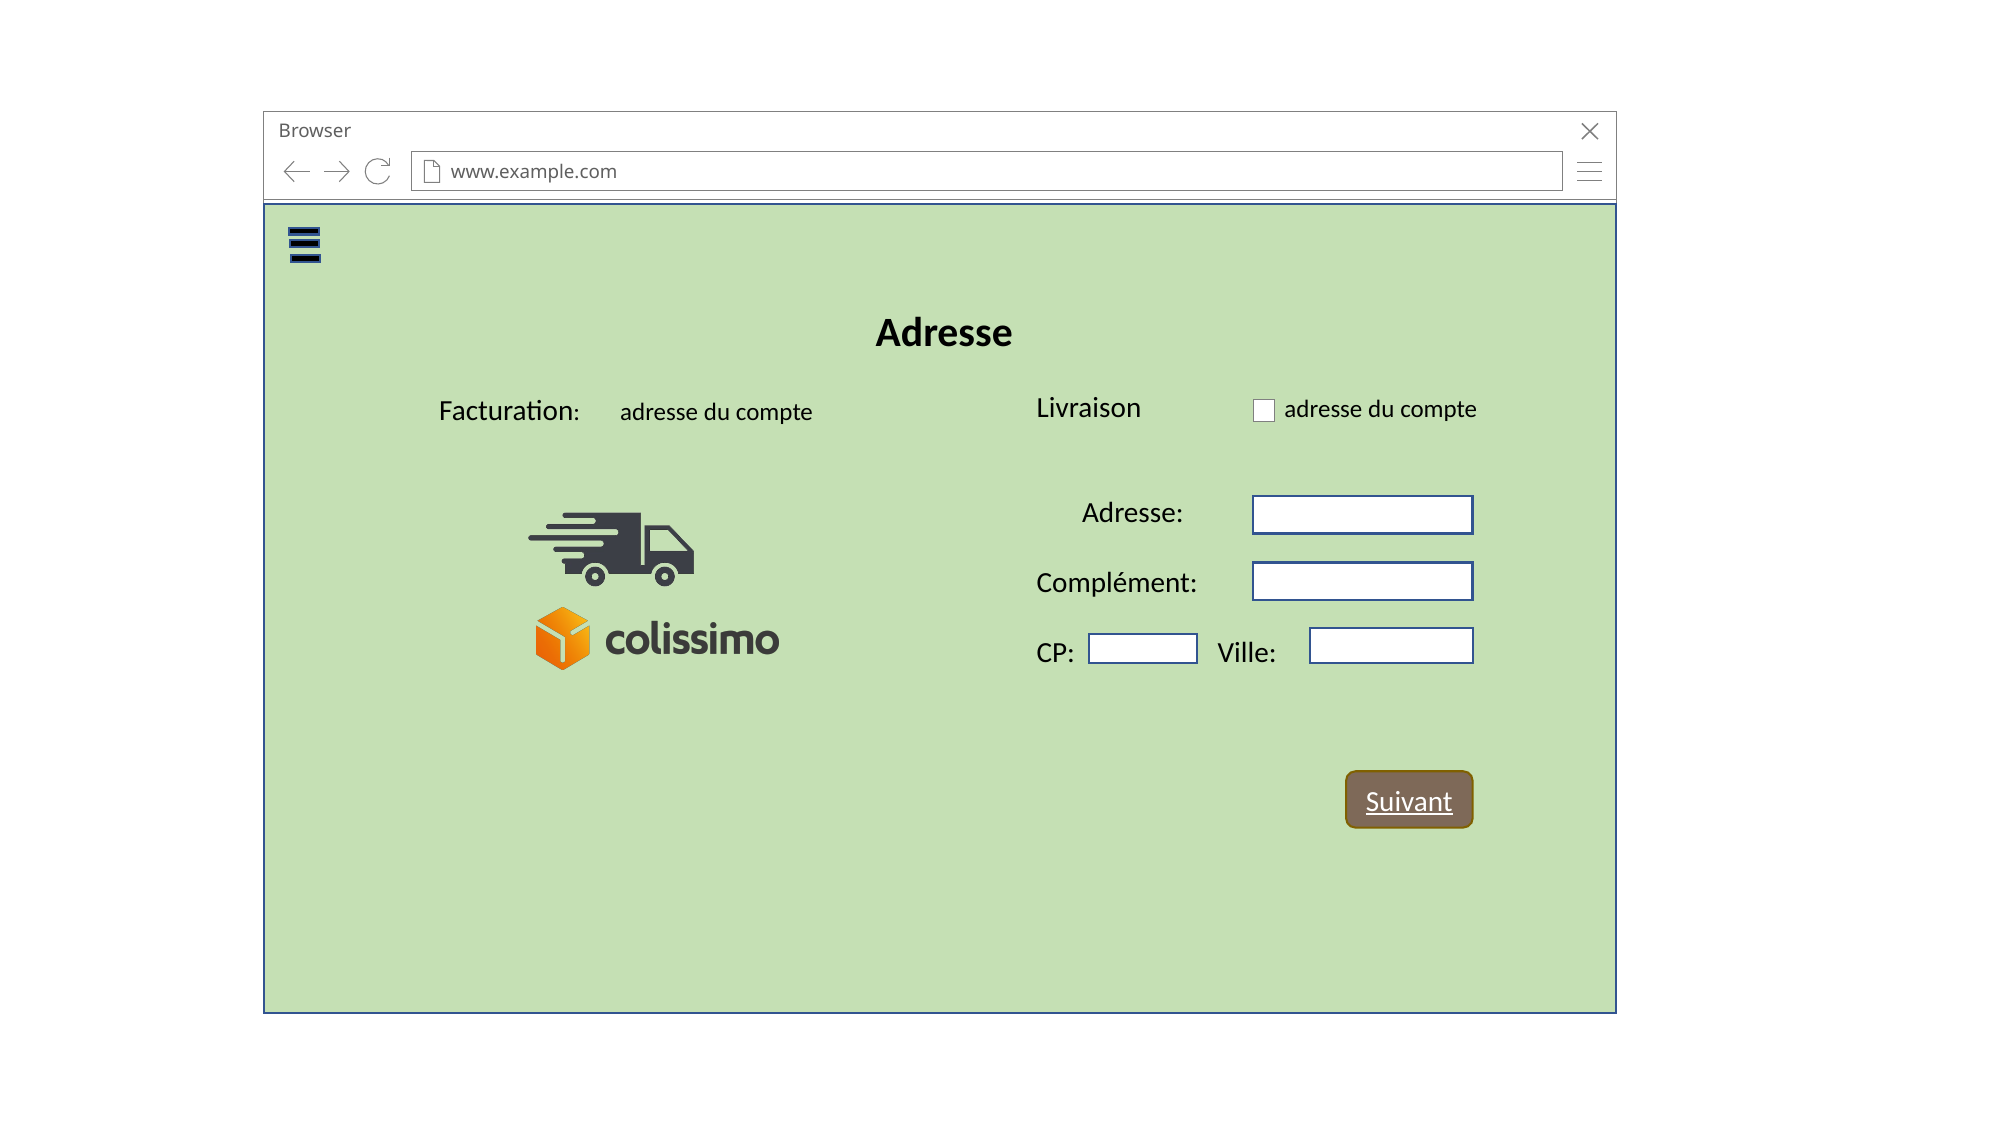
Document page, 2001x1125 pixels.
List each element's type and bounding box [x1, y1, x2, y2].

picture [523, 505, 696, 600]
picture [536, 607, 779, 670]
text_box [1253, 399, 1275, 422]
text_box [263, 111, 1617, 1014]
